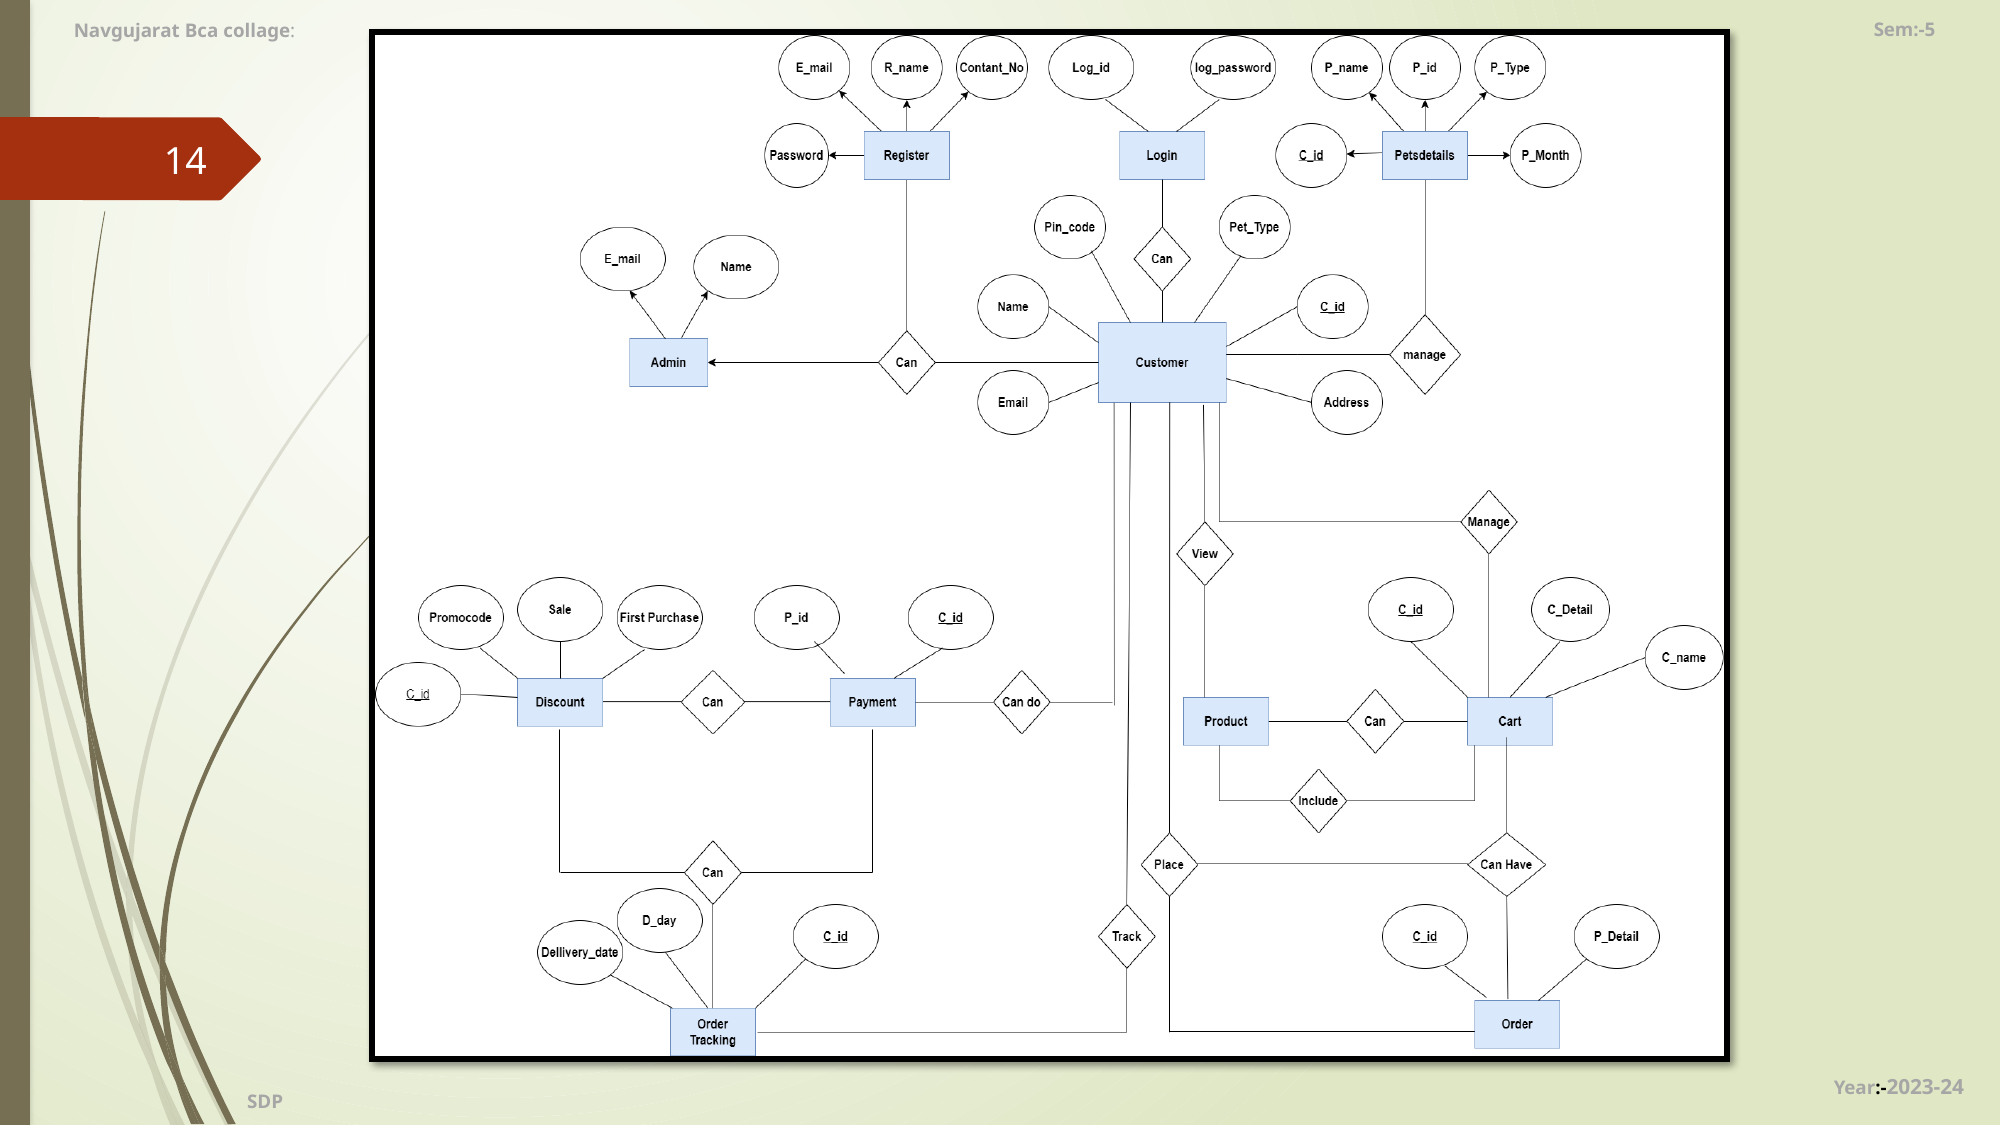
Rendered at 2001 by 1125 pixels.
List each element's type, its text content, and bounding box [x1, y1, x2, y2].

text_box Navgujarat Bca collage: [58, 0, 359, 60]
text_box SDP [232, 1082, 1233, 1120]
text_box Sem:-5 [1858, 0, 2000, 60]
text_box 14 [146, 131, 225, 189]
text_box Year:-2023-24 [1818, 1056, 1984, 1117]
picture [374, 34, 1725, 1057]
